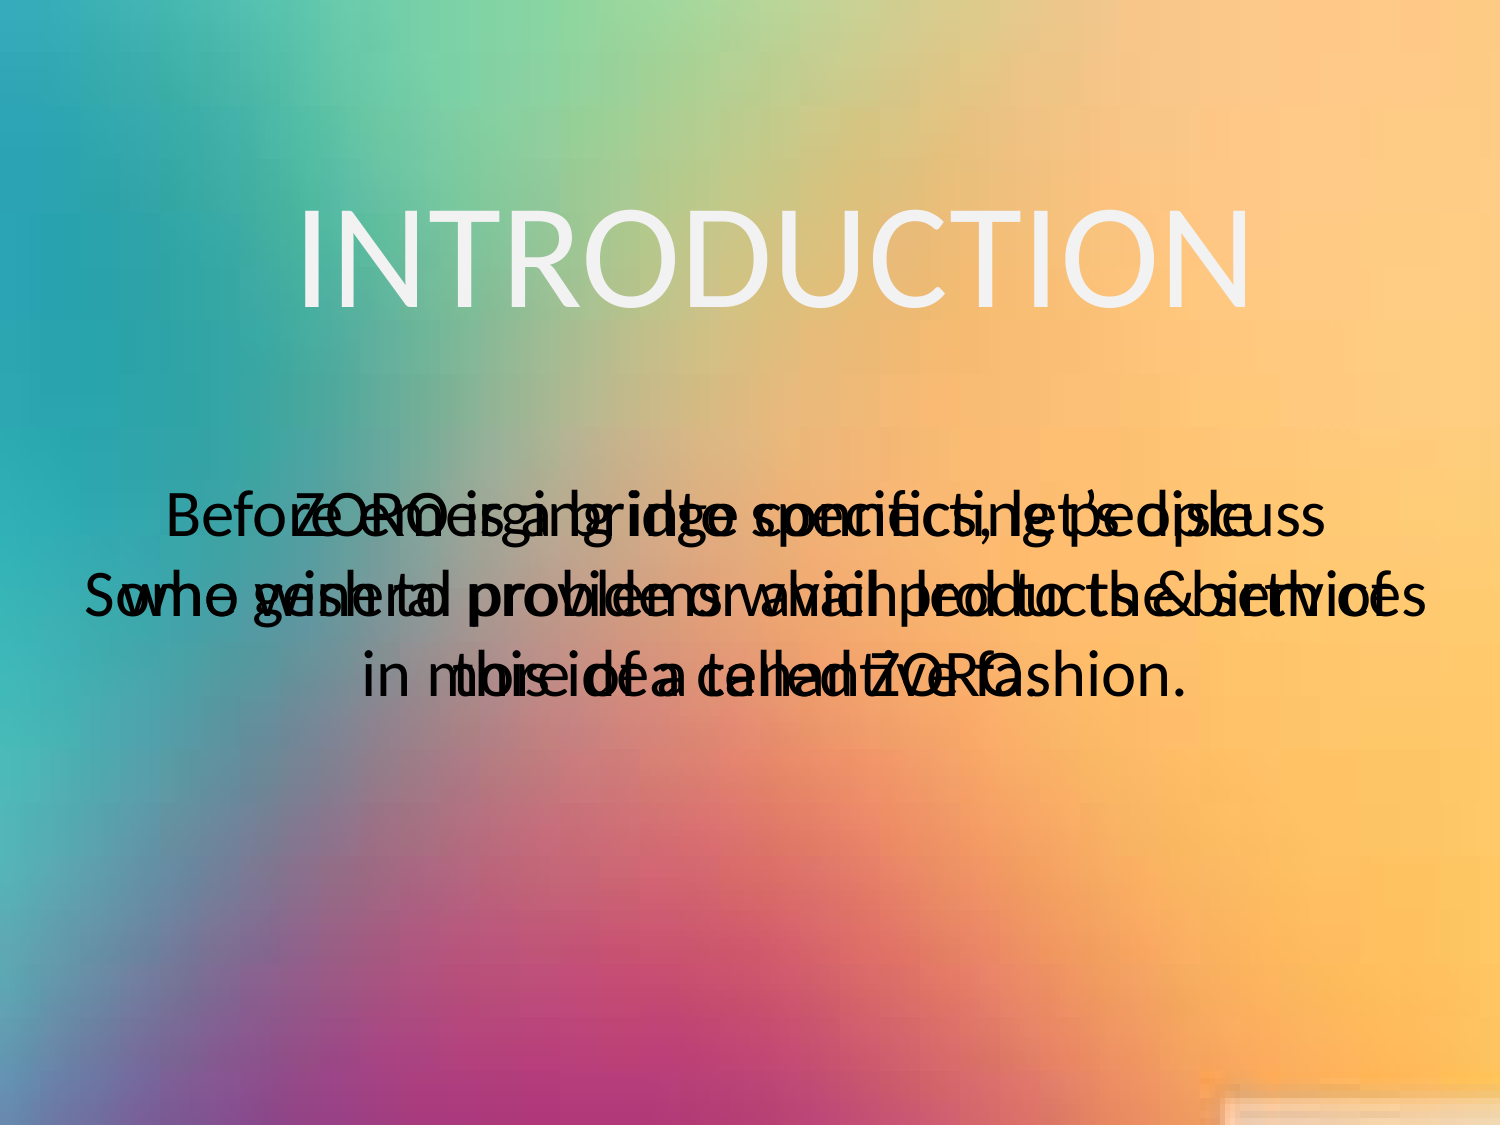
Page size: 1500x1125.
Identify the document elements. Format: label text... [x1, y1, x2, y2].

text_box ZORO is a bridge connecting people who wish to provide or avail products & services in more of a tenantive fashion. [107, 462, 1444, 718]
picture [0, 0, 1500, 1125]
text_box INTRODUCTION [279, 149, 1272, 345]
text_box Before emerging into specifics, let’s discuss Some general problems which led to the birth of this idea called ZORO. [70, 461, 1423, 717]
